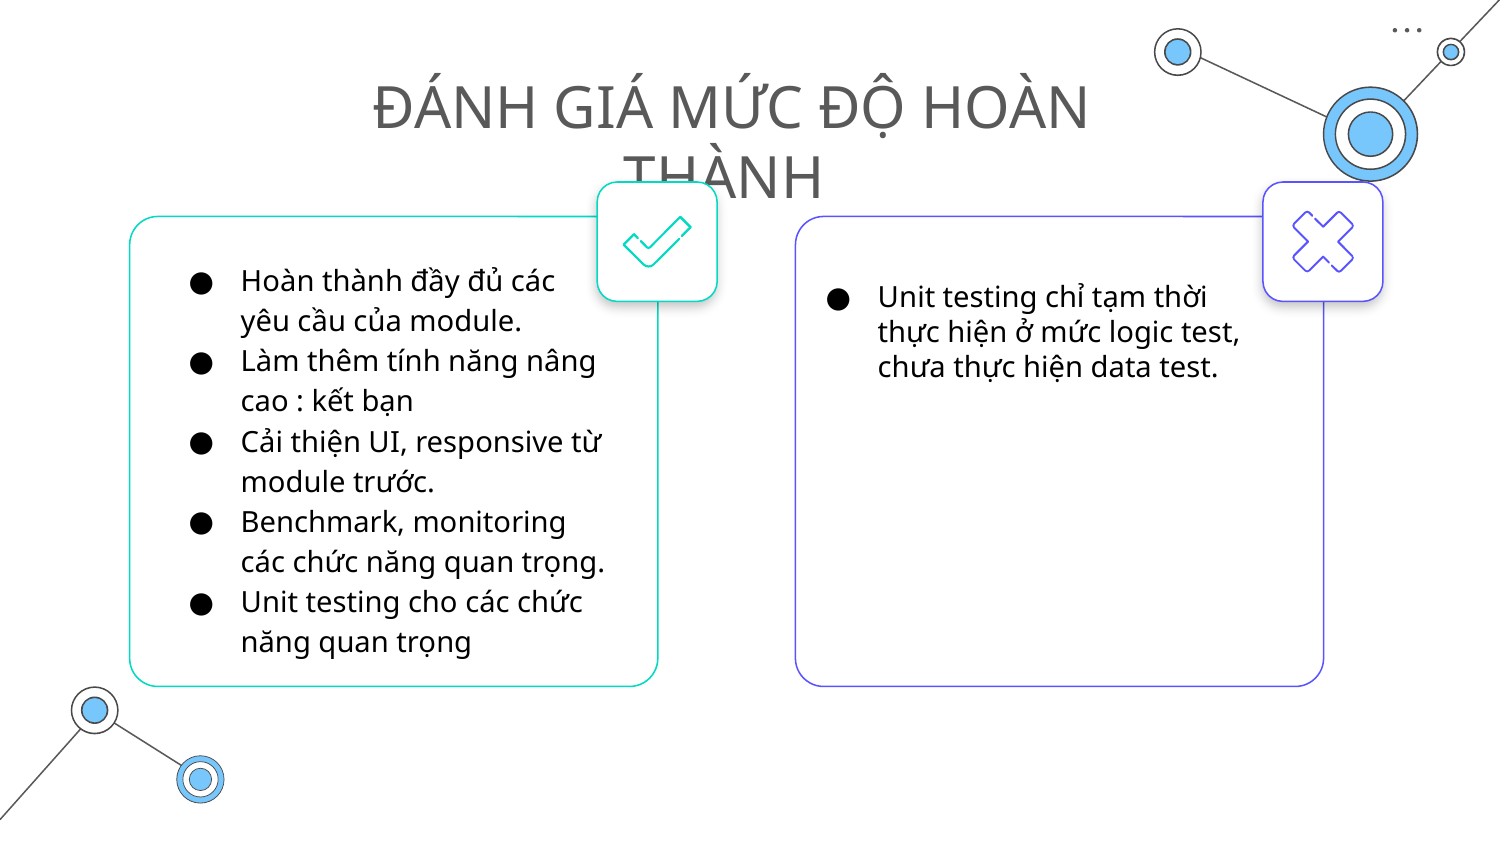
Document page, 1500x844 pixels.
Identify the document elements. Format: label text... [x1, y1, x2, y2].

text_box [1262, 182, 1383, 302]
text_box [795, 314, 1324, 687]
text_box Hoàn thành đầy đủ các yêu cầu của module. Làm thêm tính năng nâng cao : kết bạn Cải thiện UI, responsive từ module trước. Benchmark, monitoring các chức năng quan trọng. Unit testing cho các chức năng quan trọng [150, 242, 623, 655]
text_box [622, 215, 693, 268]
text_box Unit testing chỉ tạm thời thực hiện ở mức logic test, chưa thực hiện data test. [787, 263, 1277, 635]
text_box [129, 216, 658, 687]
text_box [1291, 210, 1355, 273]
text_box [597, 182, 718, 302]
title ĐÁNH GIÁ MỨC ĐỘ HOÀN THÀNH [262, 55, 1201, 150]
text_box [795, 216, 1255, 263]
